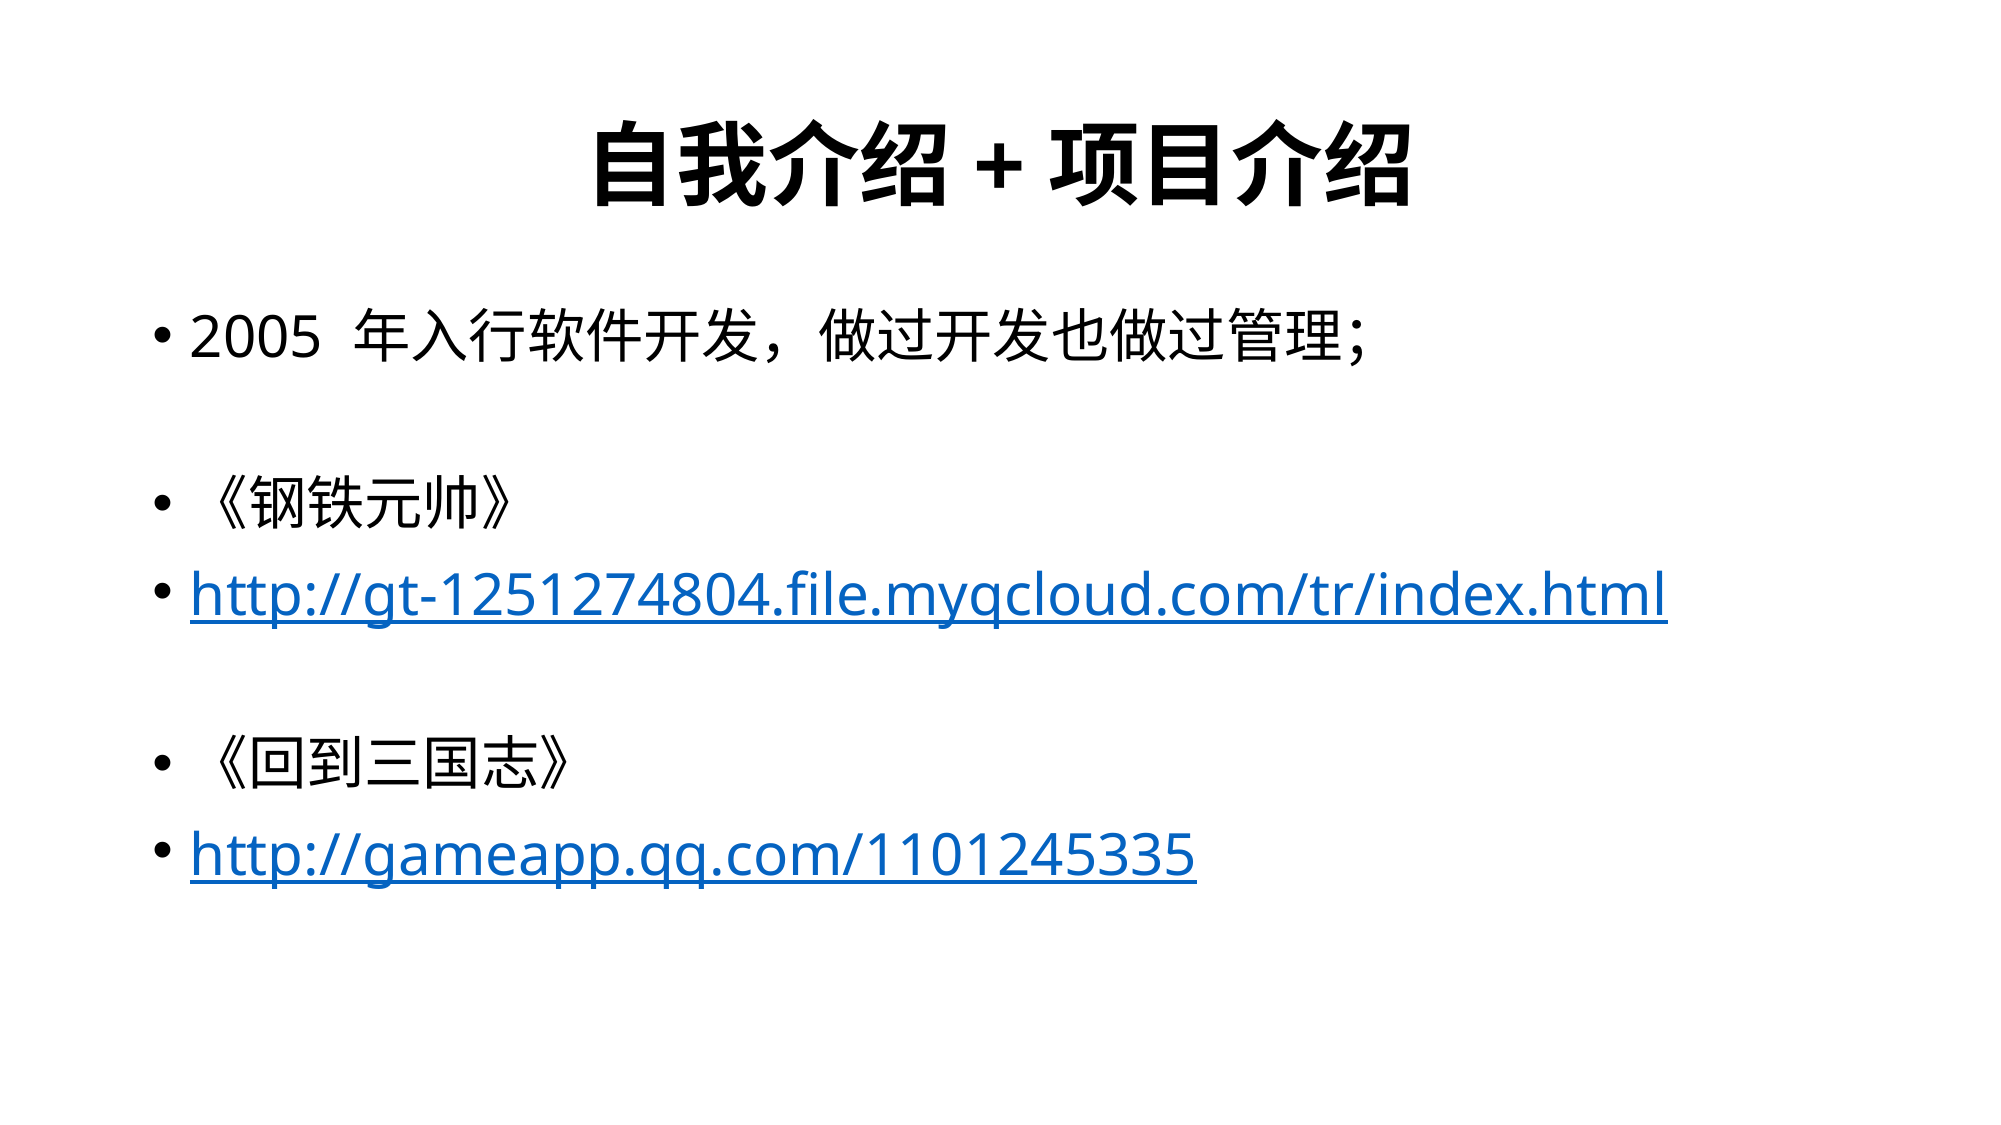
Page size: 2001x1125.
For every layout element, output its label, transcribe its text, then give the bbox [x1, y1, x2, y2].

list 2005 年入行软件开发，做过开发也做过管理； 《钢铁元帅》 http://gt-1251274804.file.myqcloud.com/tr/index.html 《回到三国志》 http://gameapp.qq.com/1101245335 [137, 299, 1863, 1014]
title 自我介绍+项目介绍 [137, 59, 1863, 278]
